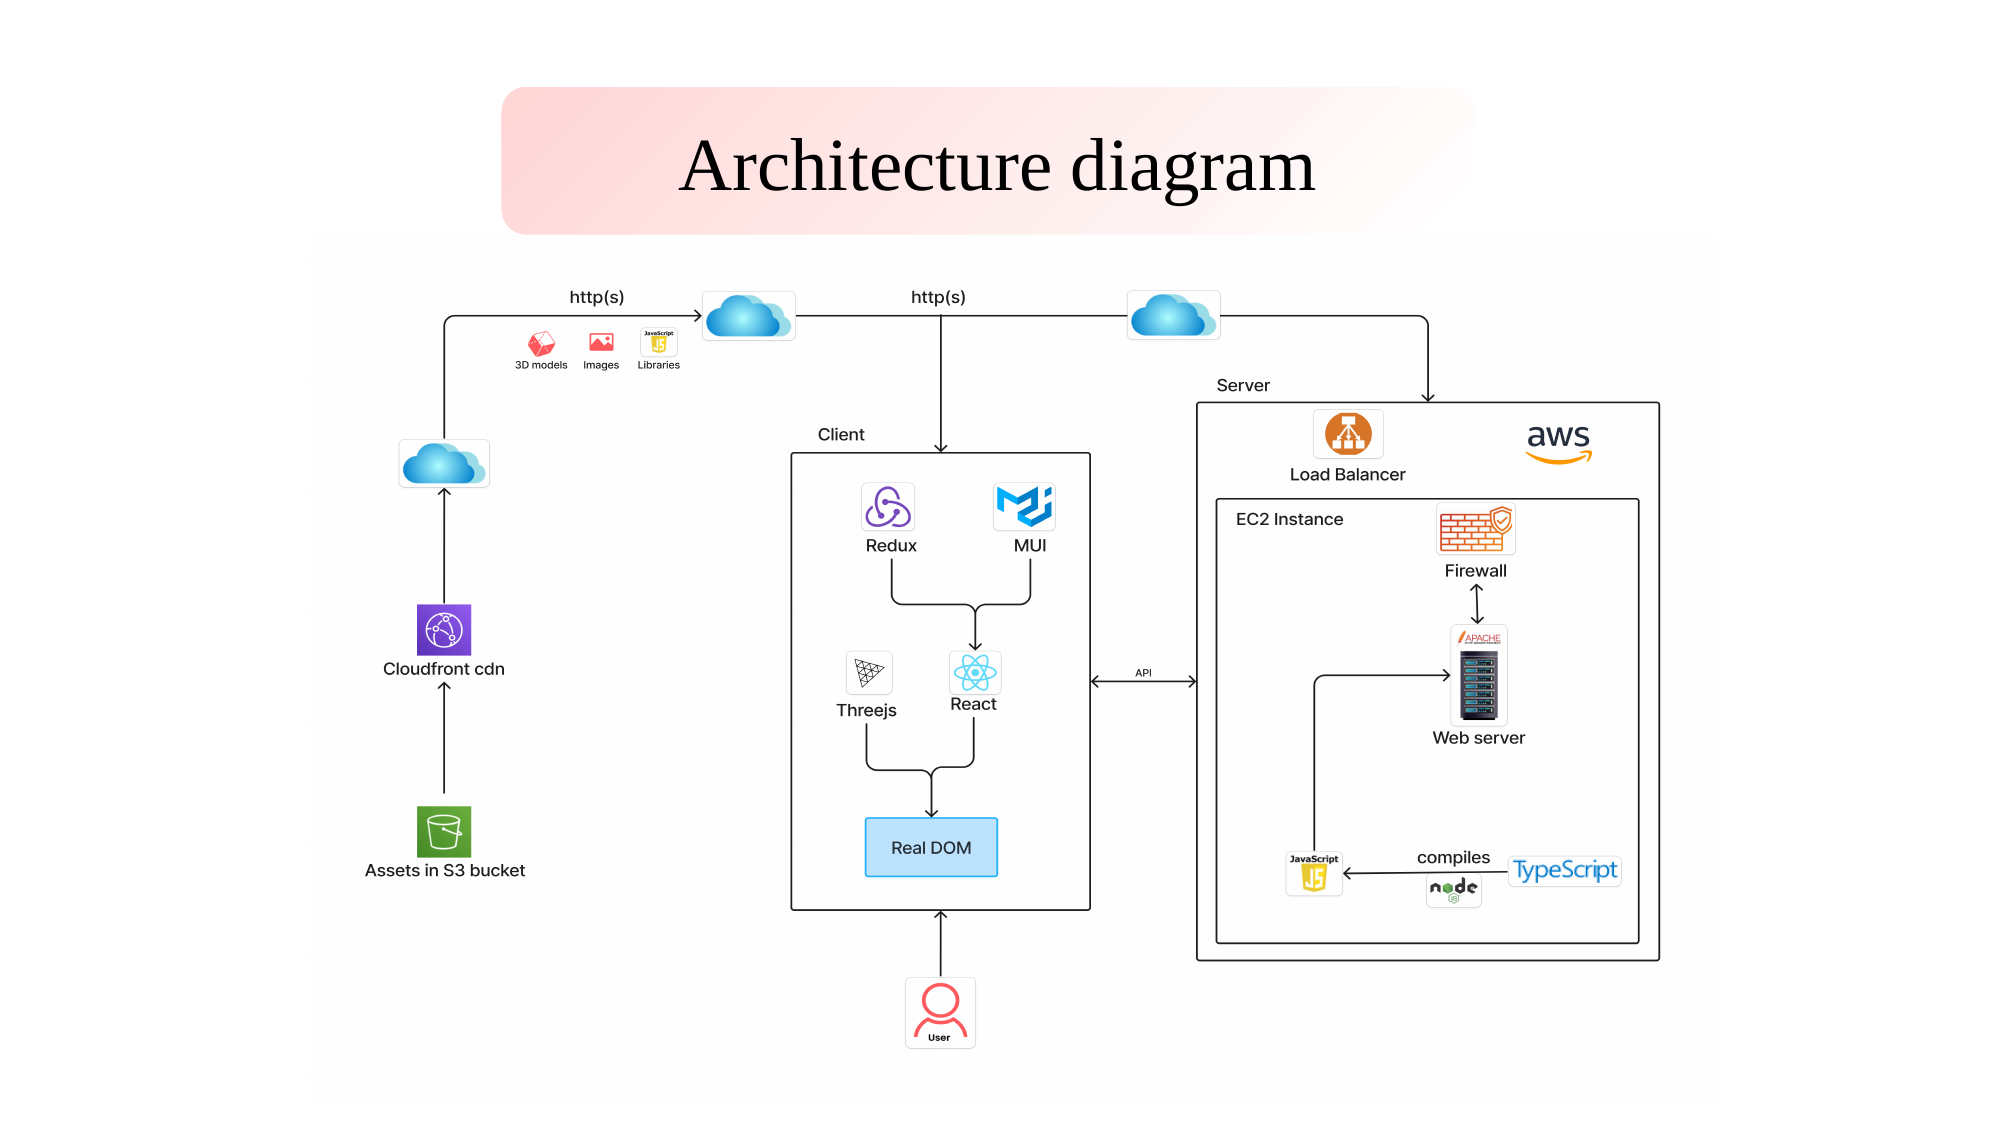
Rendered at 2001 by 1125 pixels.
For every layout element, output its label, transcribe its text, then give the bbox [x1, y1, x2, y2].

text_box Architecture diagram [501, 87, 1475, 233]
picture [308, 235, 1718, 1106]
